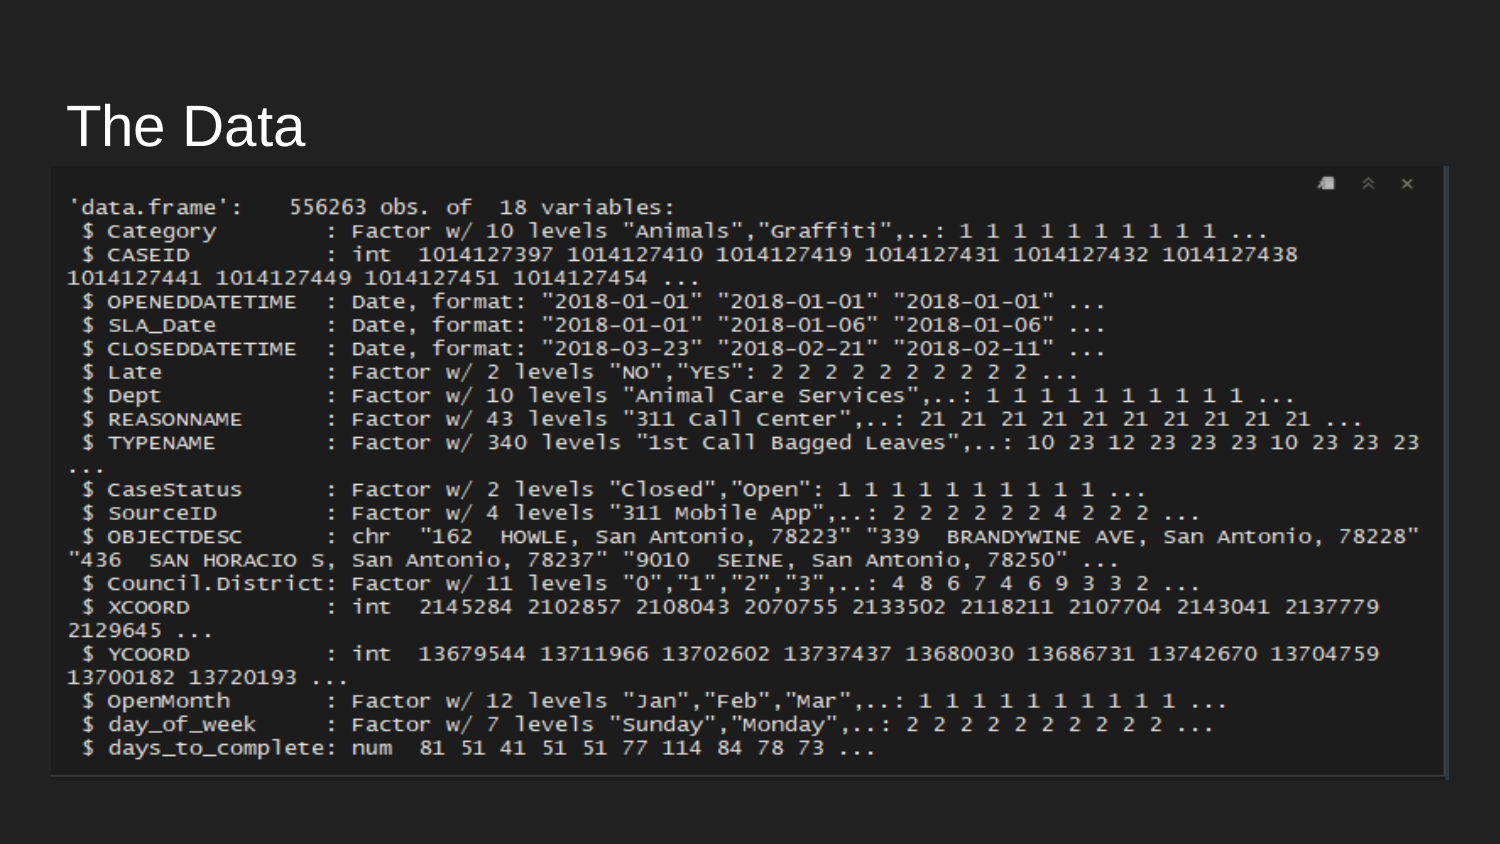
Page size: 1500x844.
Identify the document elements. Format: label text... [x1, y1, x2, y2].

picture [50, 166, 1450, 780]
title The Data [51, 72, 1449, 166]
